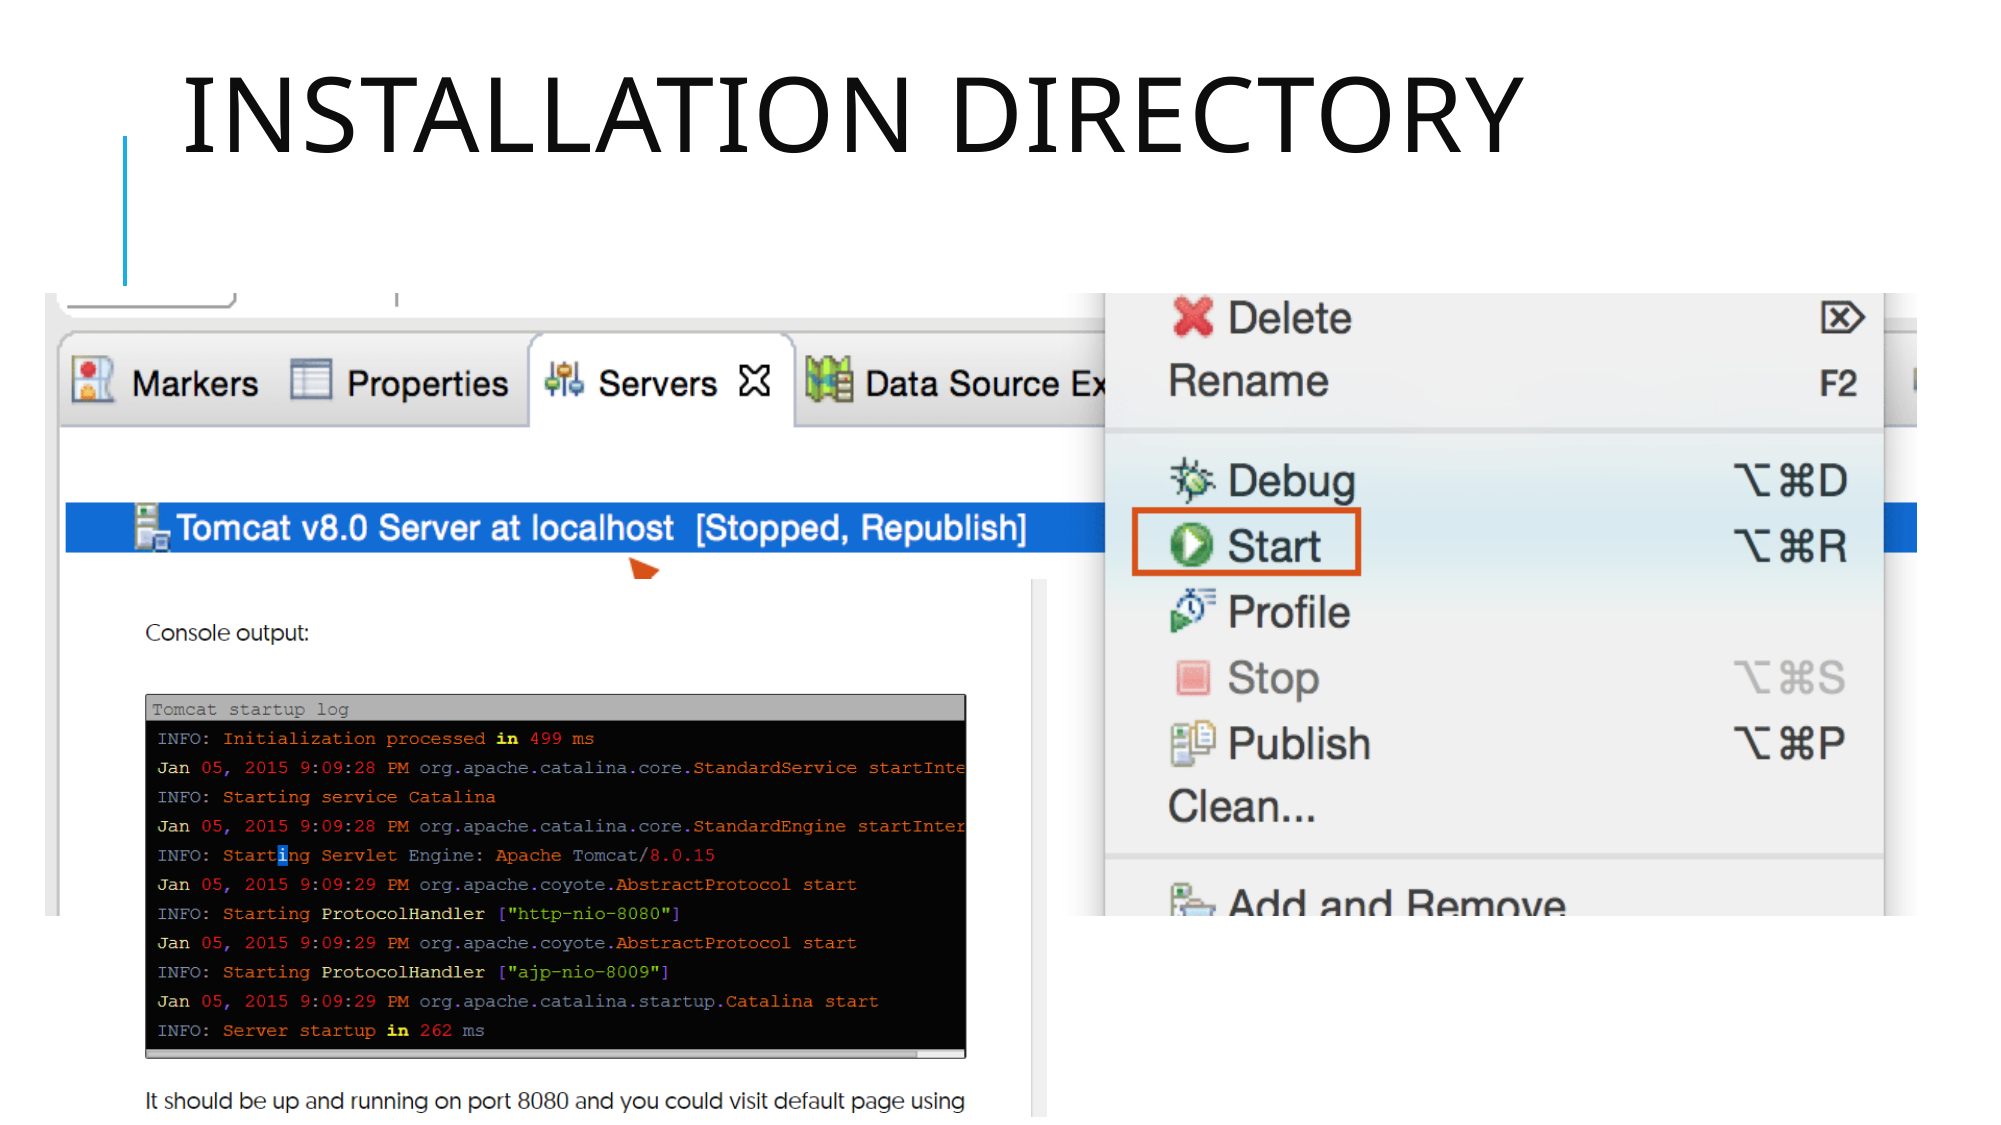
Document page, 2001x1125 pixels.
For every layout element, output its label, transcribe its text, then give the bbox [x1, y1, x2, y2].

title Installation directory [168, 0, 1763, 246]
picture [45, 293, 1918, 1117]
